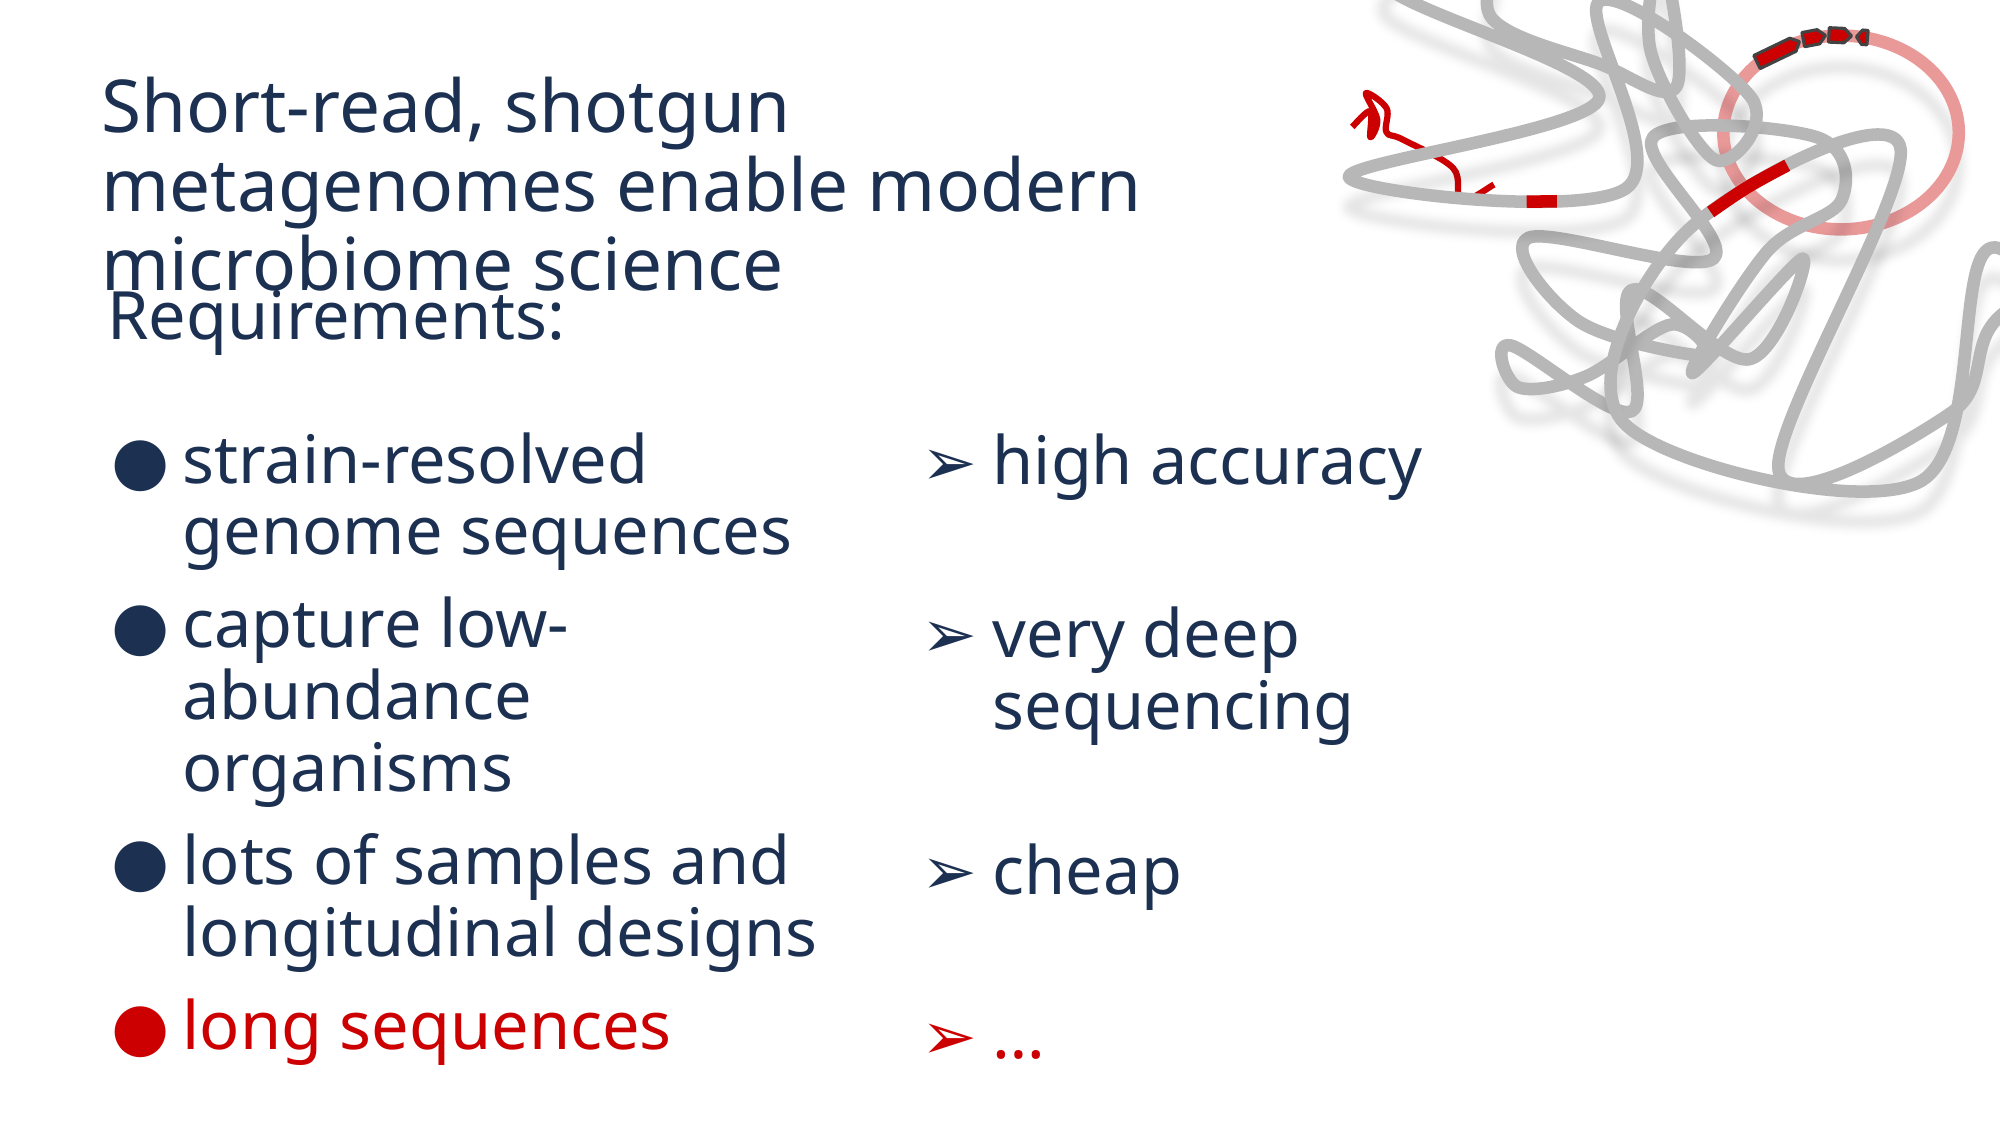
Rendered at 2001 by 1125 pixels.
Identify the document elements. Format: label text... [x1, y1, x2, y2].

text_box 0 [1671, 126, 1721, 204]
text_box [1723, 27, 1960, 230]
text_box Short-read, shotgun metagenomes enable modern microbiome science [86, 54, 1294, 257]
title high accuracy very deep sequencing cheap … [902, 419, 1668, 1023]
text_box [1522, 236, 1662, 339]
text_box [1651, 130, 1718, 219]
text_box [1352, 92, 1429, 155]
text_box [1610, 209, 2000, 492]
title Requirements: strain-resolved genome sequences capture low- abundance organisms lots of samples and longitudinal designs long sequences [92, 274, 875, 1061]
text_box [1348, 0, 1718, 202]
text_box [1501, 345, 1612, 406]
